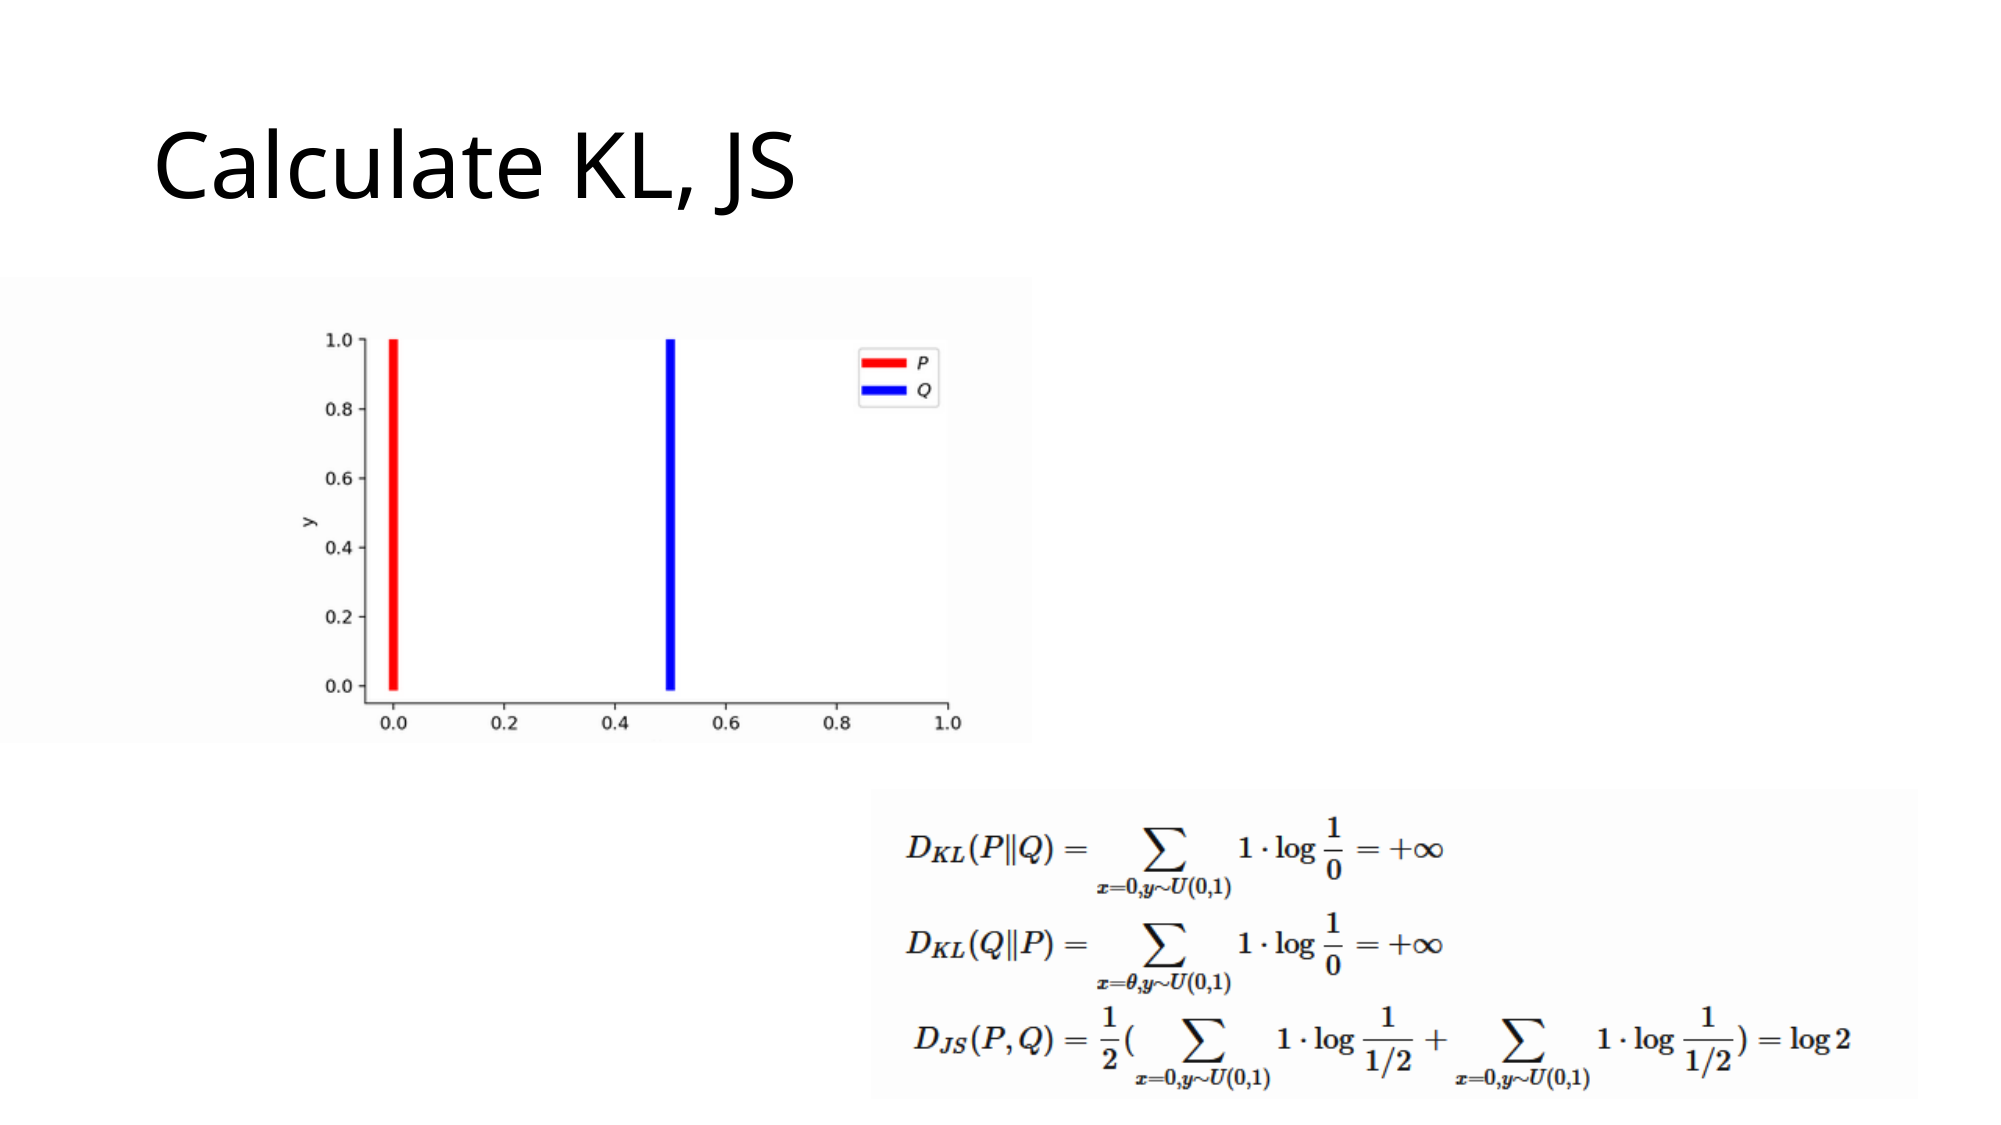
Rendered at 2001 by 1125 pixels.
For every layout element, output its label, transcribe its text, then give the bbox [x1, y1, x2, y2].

title Calculate KL, JS [137, 59, 1863, 278]
picture [0, 277, 1032, 743]
picture [871, 789, 1918, 1099]
